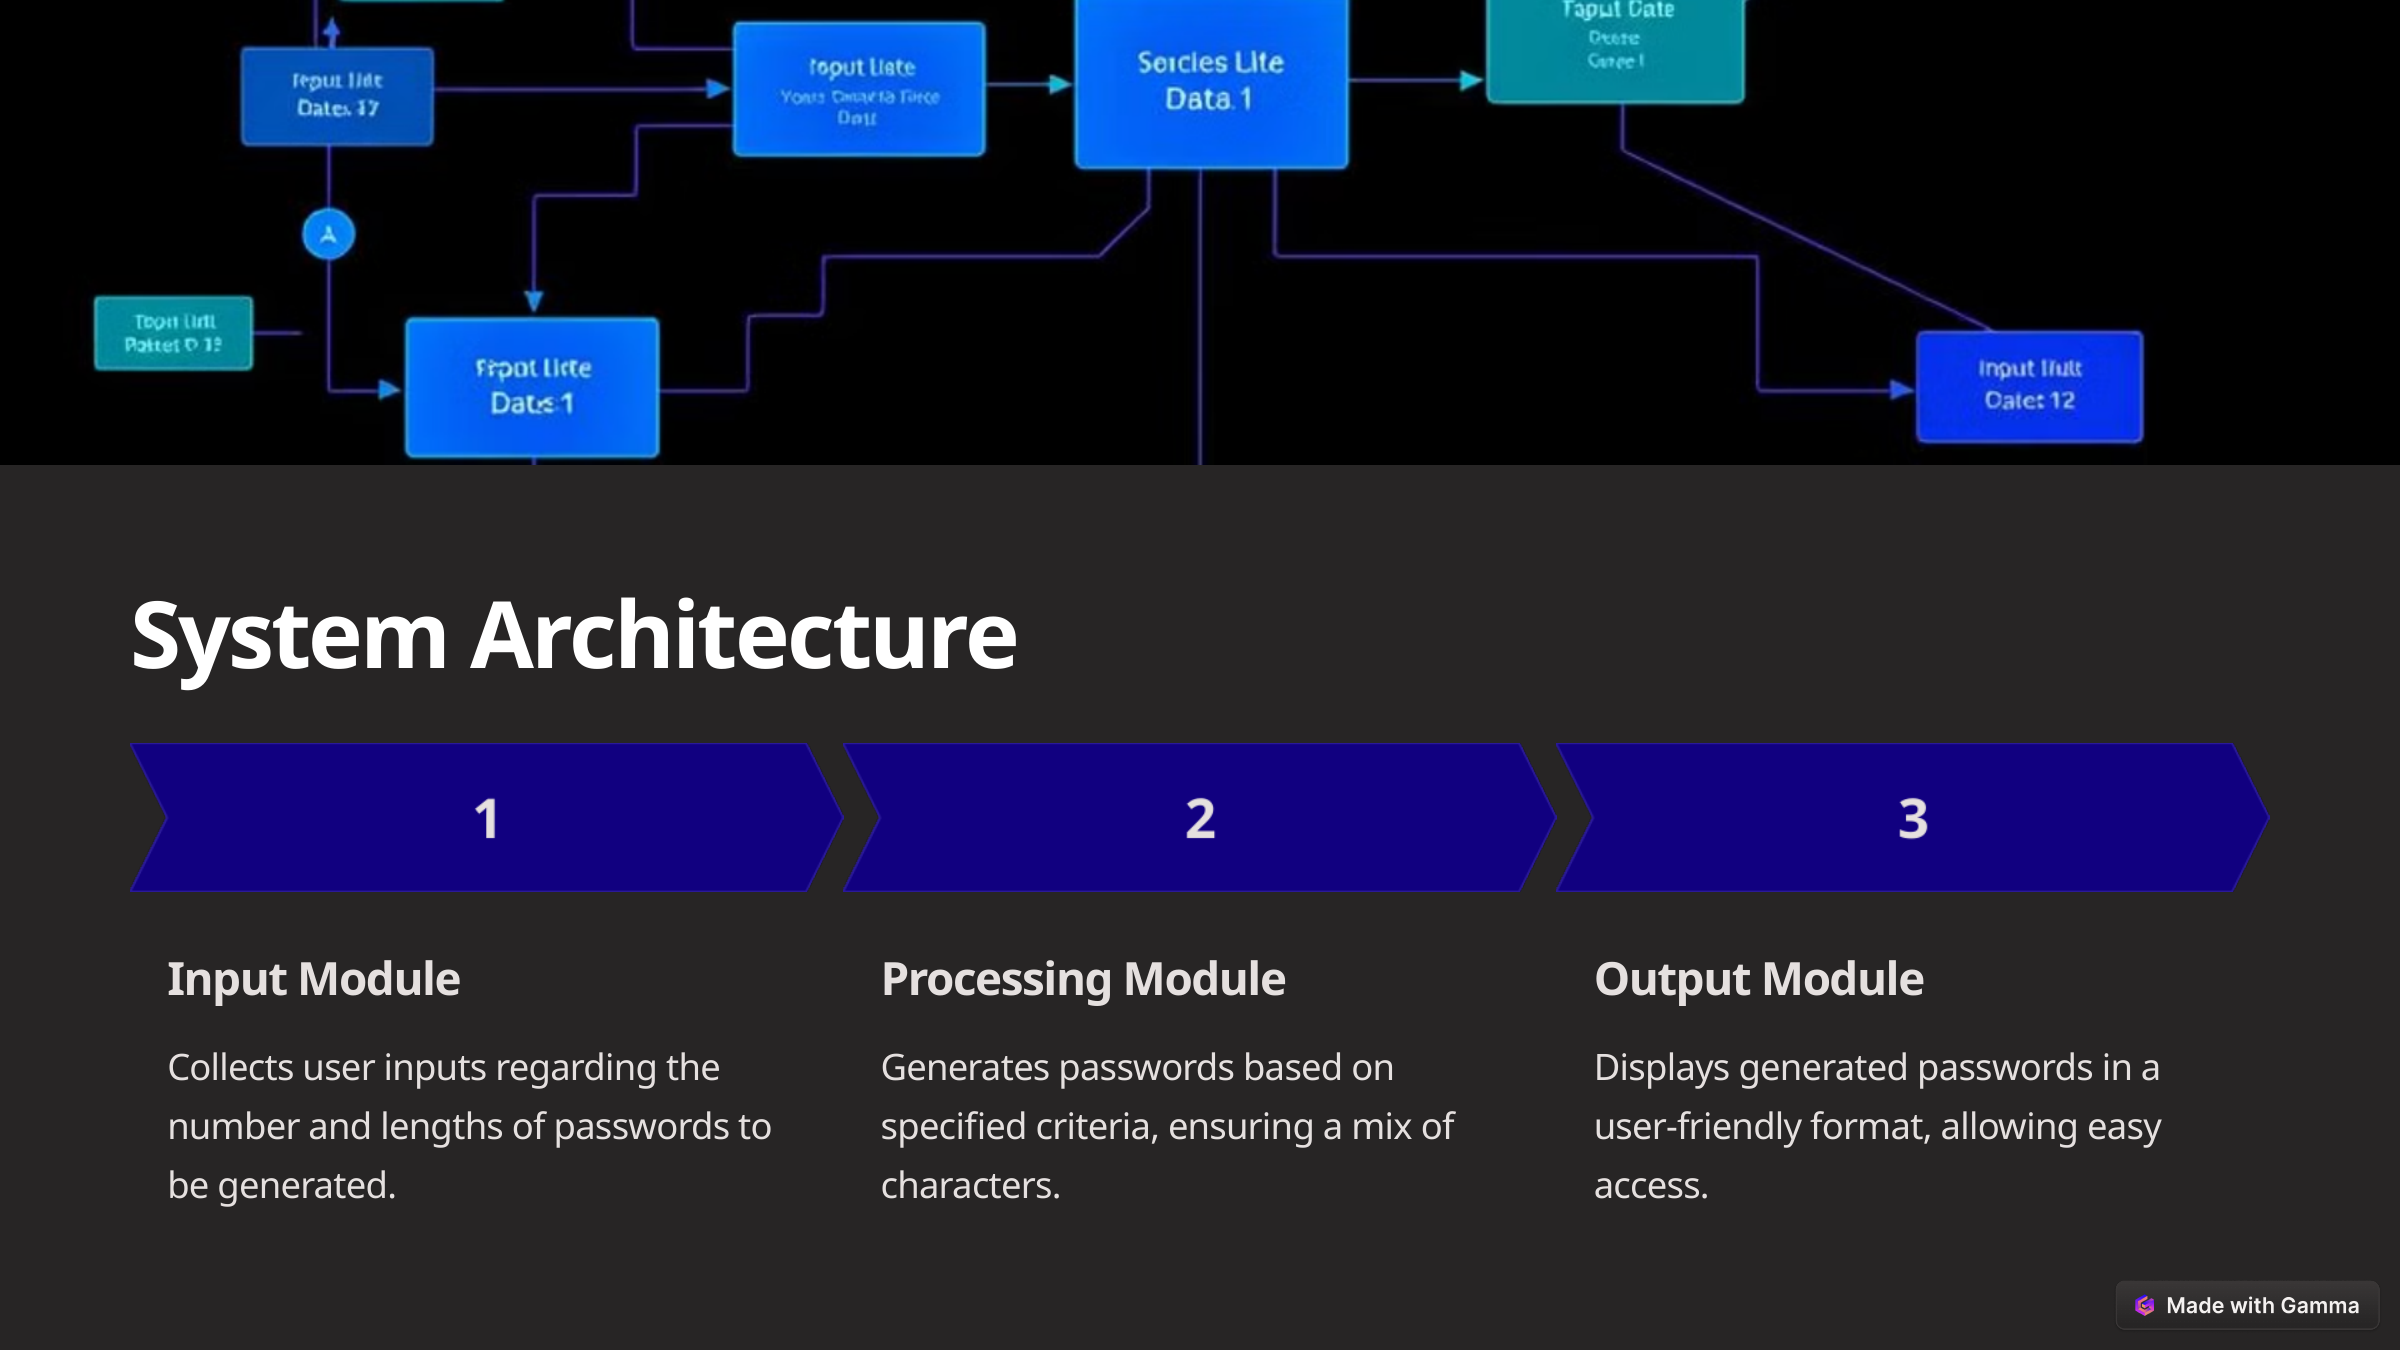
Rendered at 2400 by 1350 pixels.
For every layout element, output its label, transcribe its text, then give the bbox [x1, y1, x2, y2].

text_box Input Module [167, 947, 633, 1006]
text_box Processing Module [880, 947, 1346, 1006]
text_box System Architecture [130, 571, 1061, 688]
picture [130, 743, 2270, 892]
text_box Collects user inputs regarding the number and lengths of passwords to be generated. [167, 1028, 807, 1207]
text_box Generates passwords based on specified criteria, ensuring a mix of characters. [880, 1028, 1520, 1207]
picture [2106, 1271, 2389, 1339]
text_box Output Module [1593, 947, 2059, 1006]
text_box Displays generated passwords in a user-friendly format, allowing easy access. [1593, 1028, 2233, 1207]
picture [0, 0, 2400, 466]
